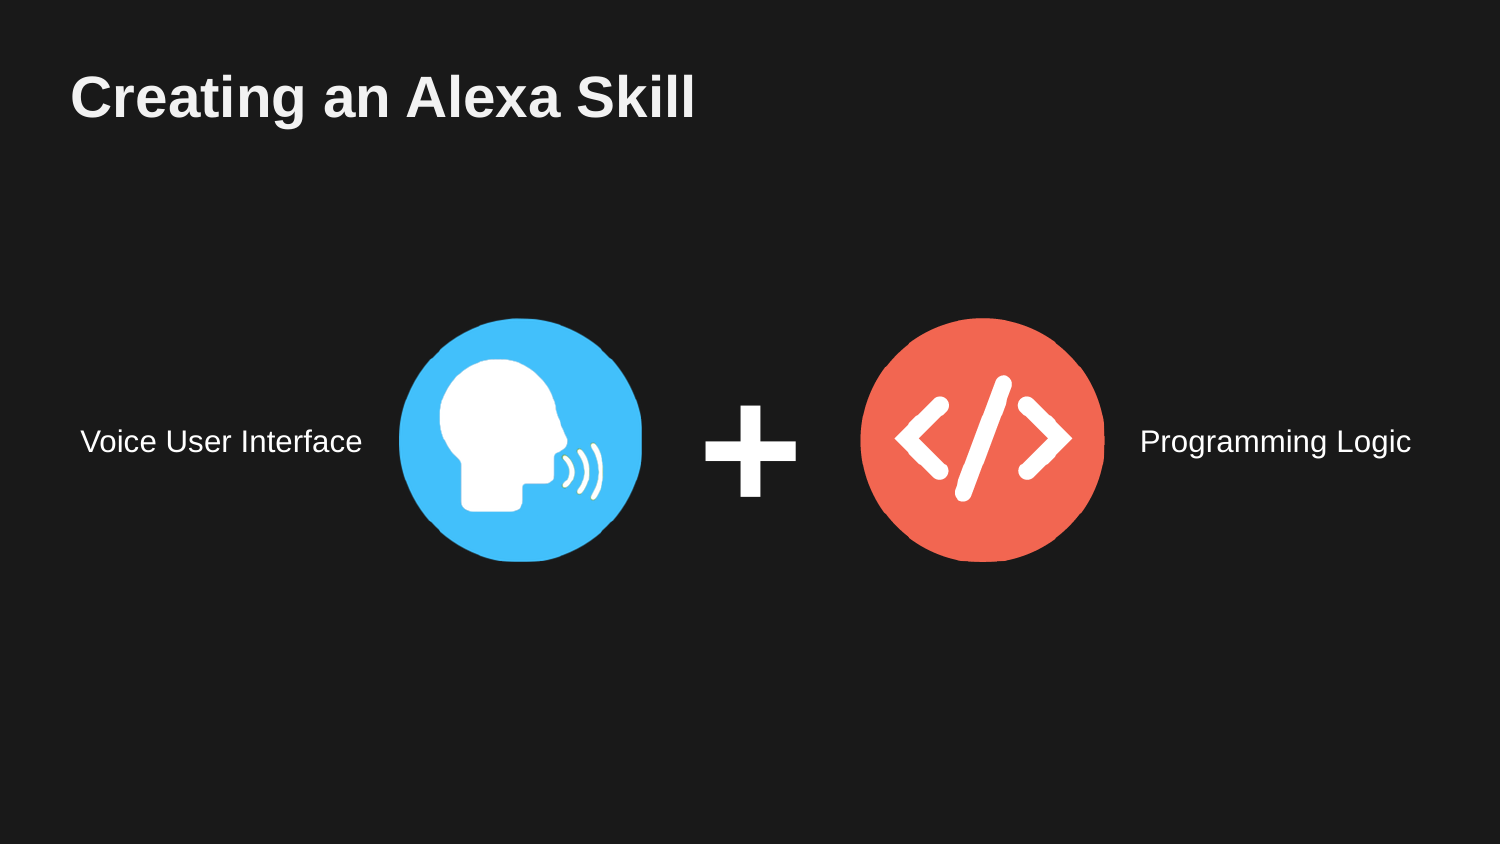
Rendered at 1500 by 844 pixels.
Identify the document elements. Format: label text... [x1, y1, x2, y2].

title Creating an Alexa Skill [55, 51, 1402, 140]
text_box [64, 318, 1429, 563]
